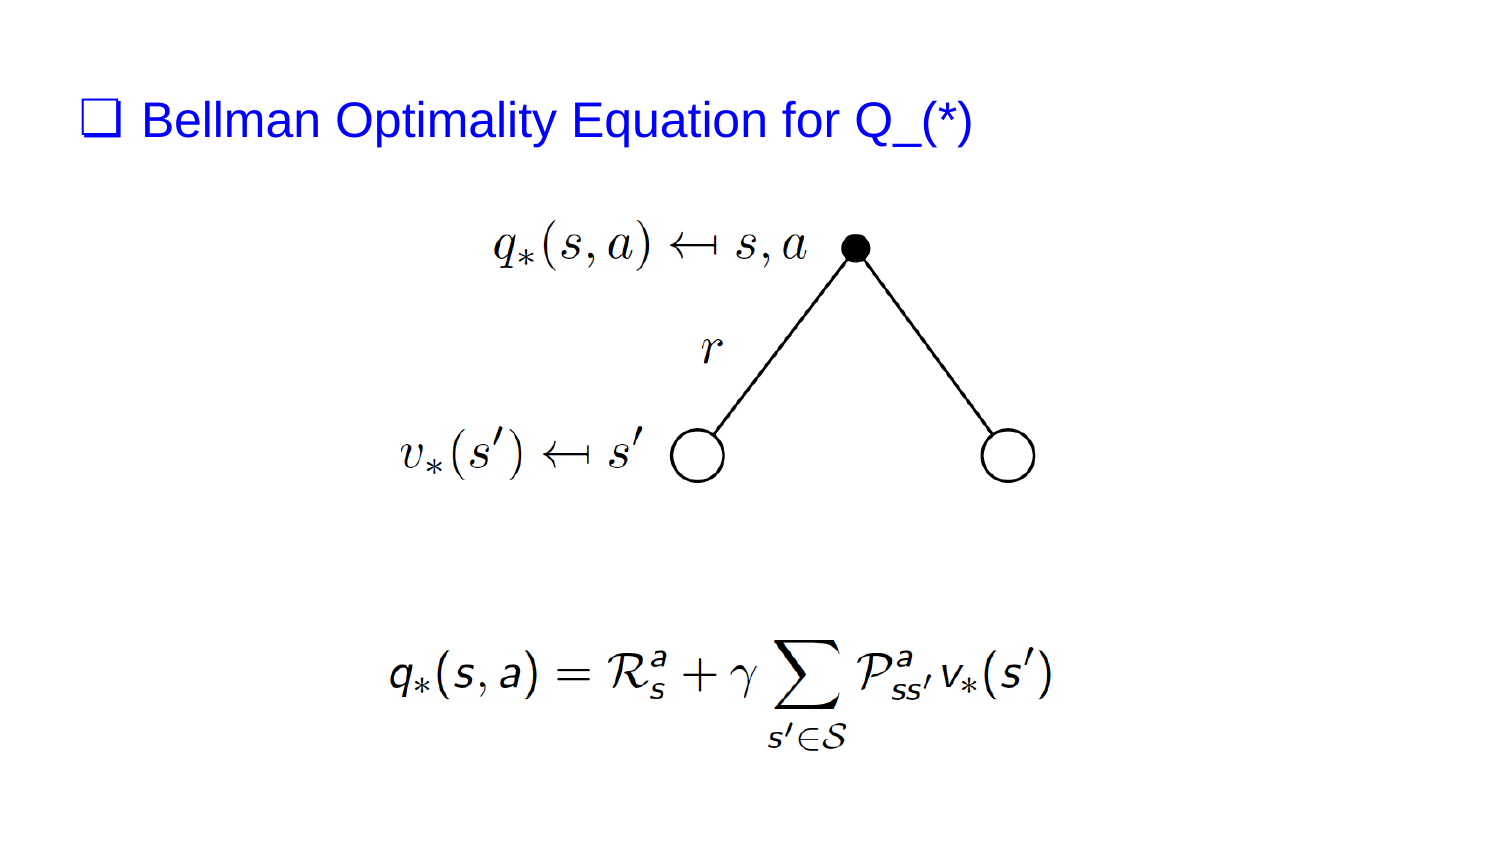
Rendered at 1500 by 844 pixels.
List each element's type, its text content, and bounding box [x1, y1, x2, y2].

picture [298, 166, 1177, 794]
title Bellman Optimality Equation for Q_(*) [51, 72, 1449, 167]
